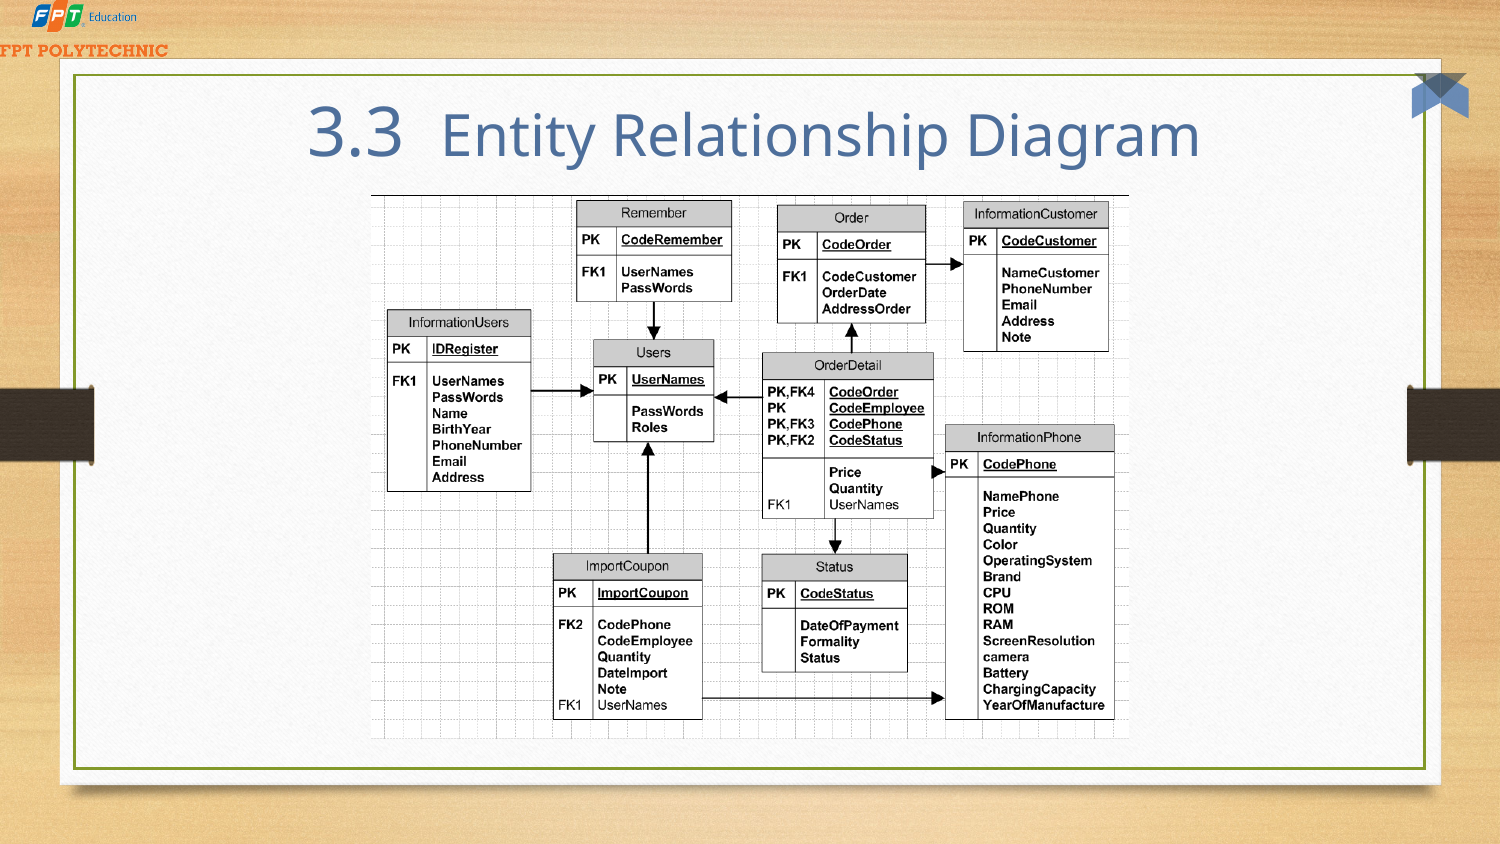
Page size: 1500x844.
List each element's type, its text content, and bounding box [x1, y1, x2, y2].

title 3.3 Entity Relationship Diagram [60, 72, 1449, 167]
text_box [1417, 67, 1464, 125]
picture [0, 0, 1500, 844]
